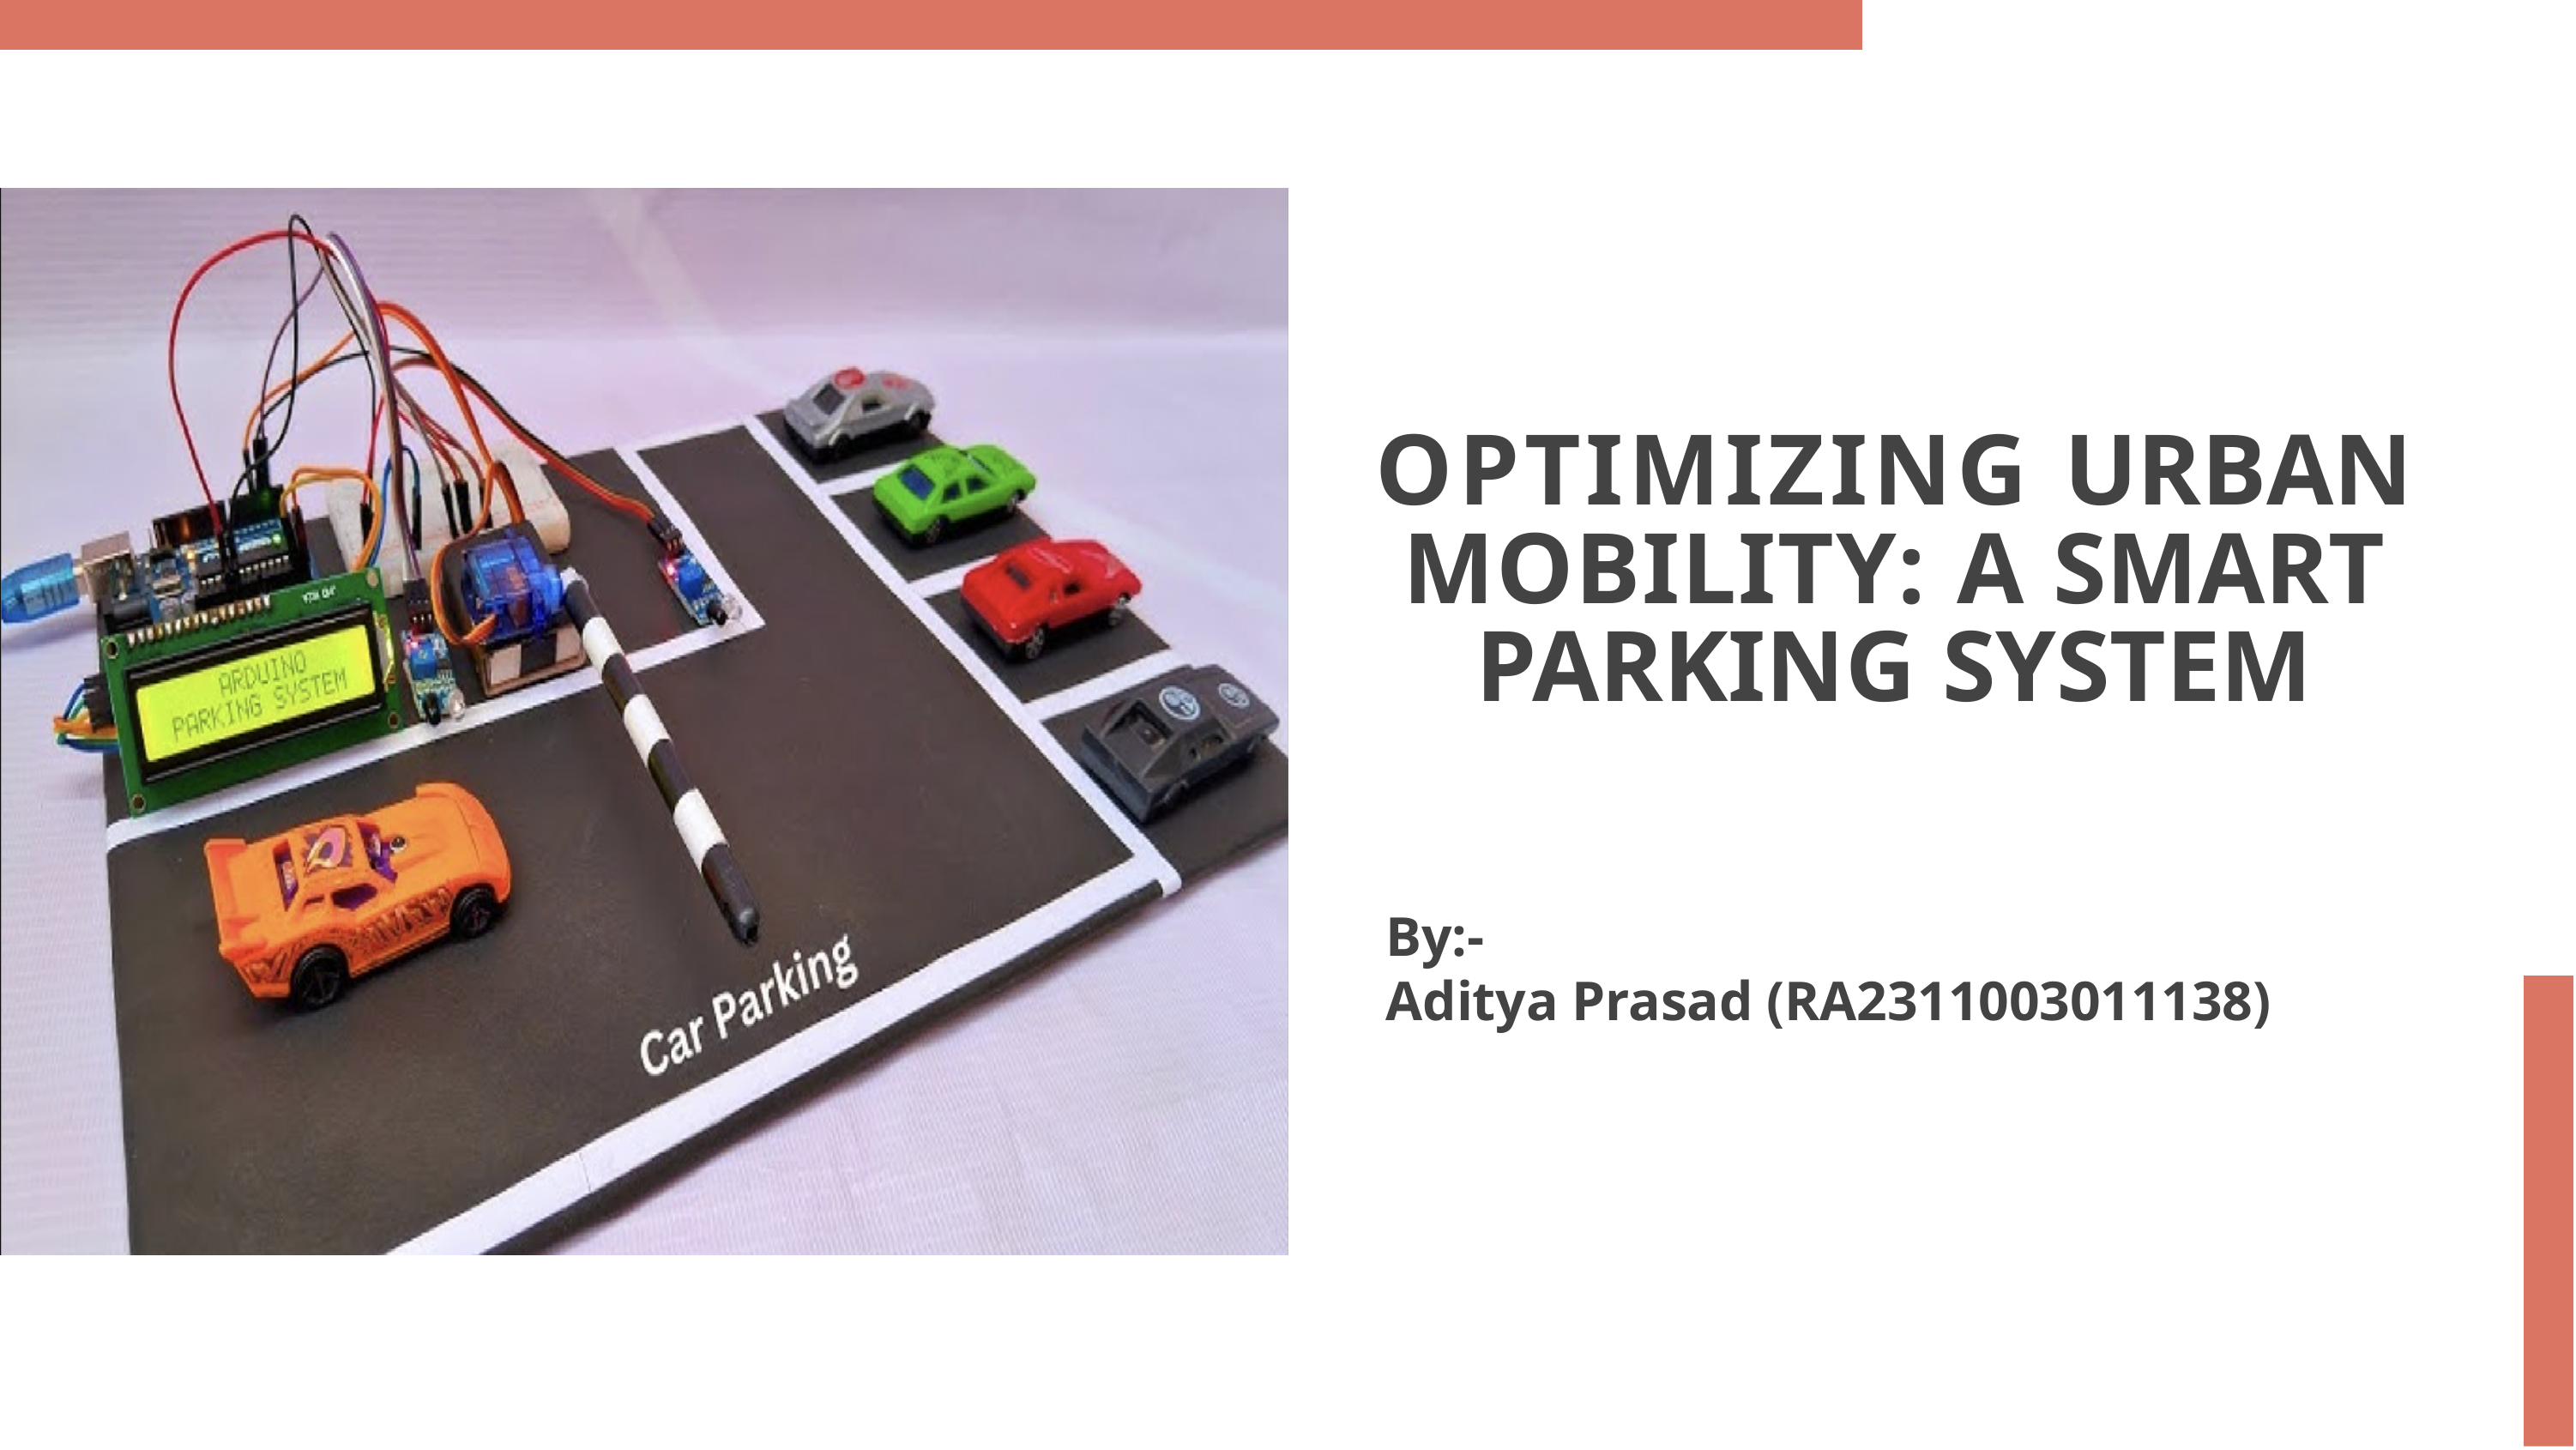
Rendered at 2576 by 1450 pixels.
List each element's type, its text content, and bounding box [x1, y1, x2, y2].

text_box By:- Aditya Prasad (RA2311003011138) [1372, 896, 2415, 1038]
picture [0, 188, 1288, 1255]
text_box OPTIMIZING URBAN MOBILITY: A SMART PARKING SYSTEM [1372, 405, 2415, 721]
